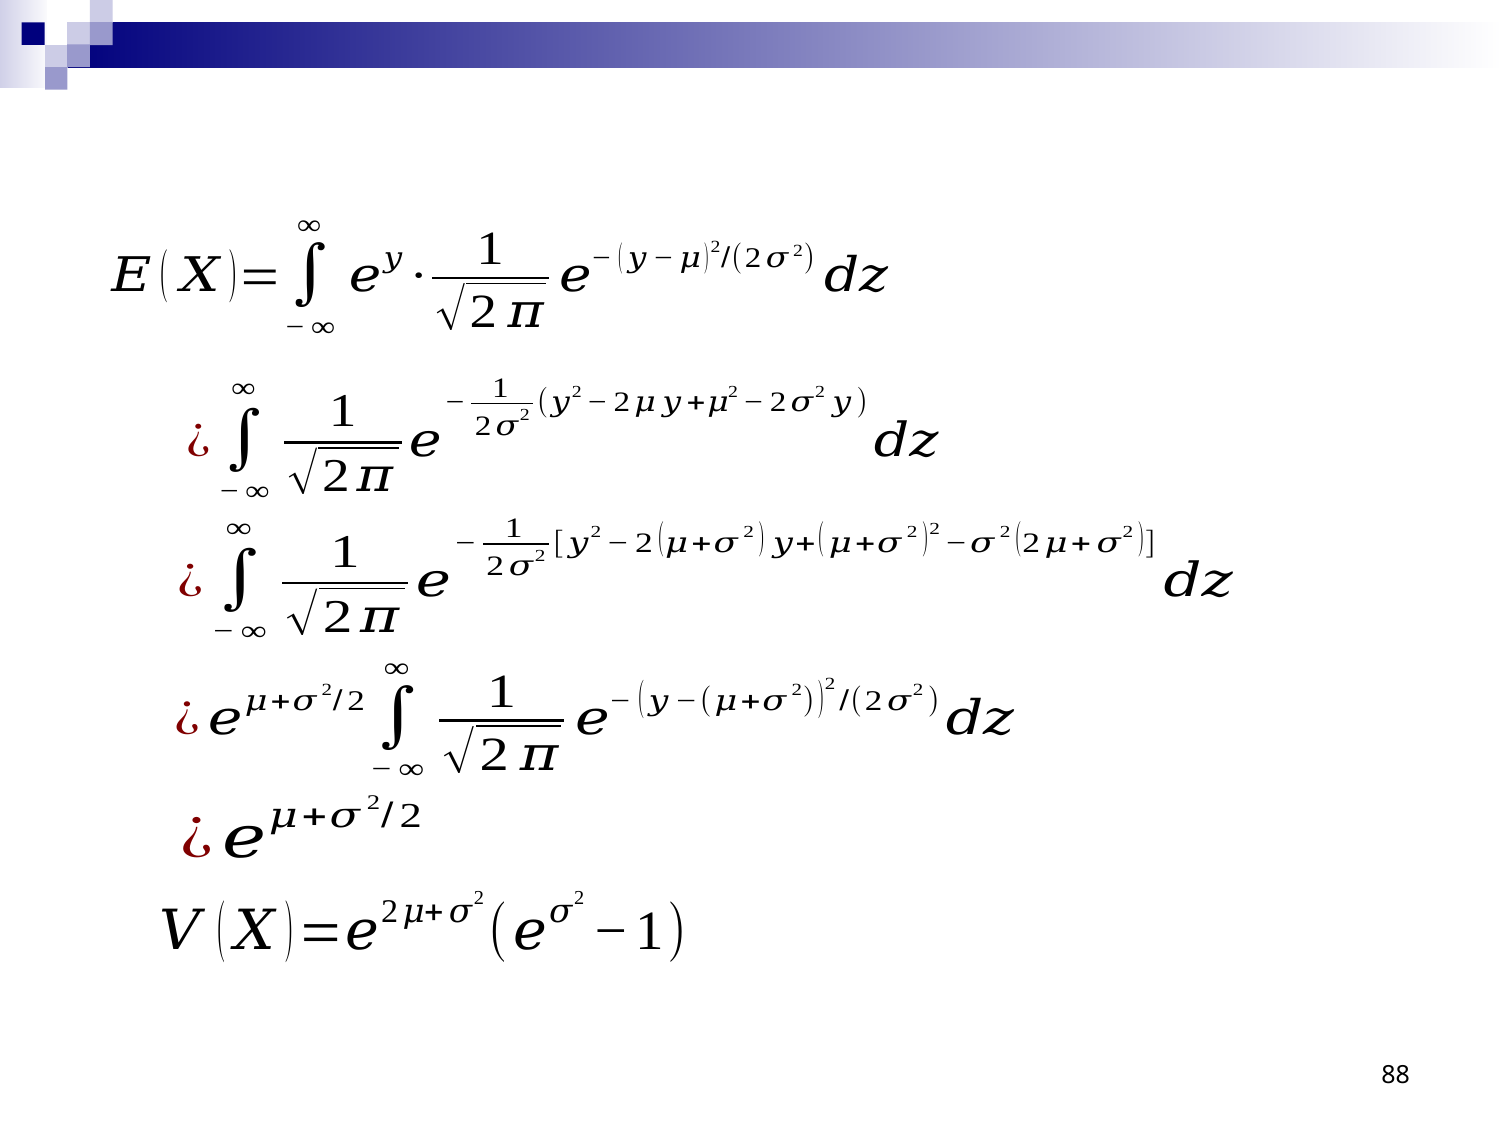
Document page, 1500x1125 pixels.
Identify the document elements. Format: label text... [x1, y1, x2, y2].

slide_number 88 [1074, 1024, 1426, 1101]
